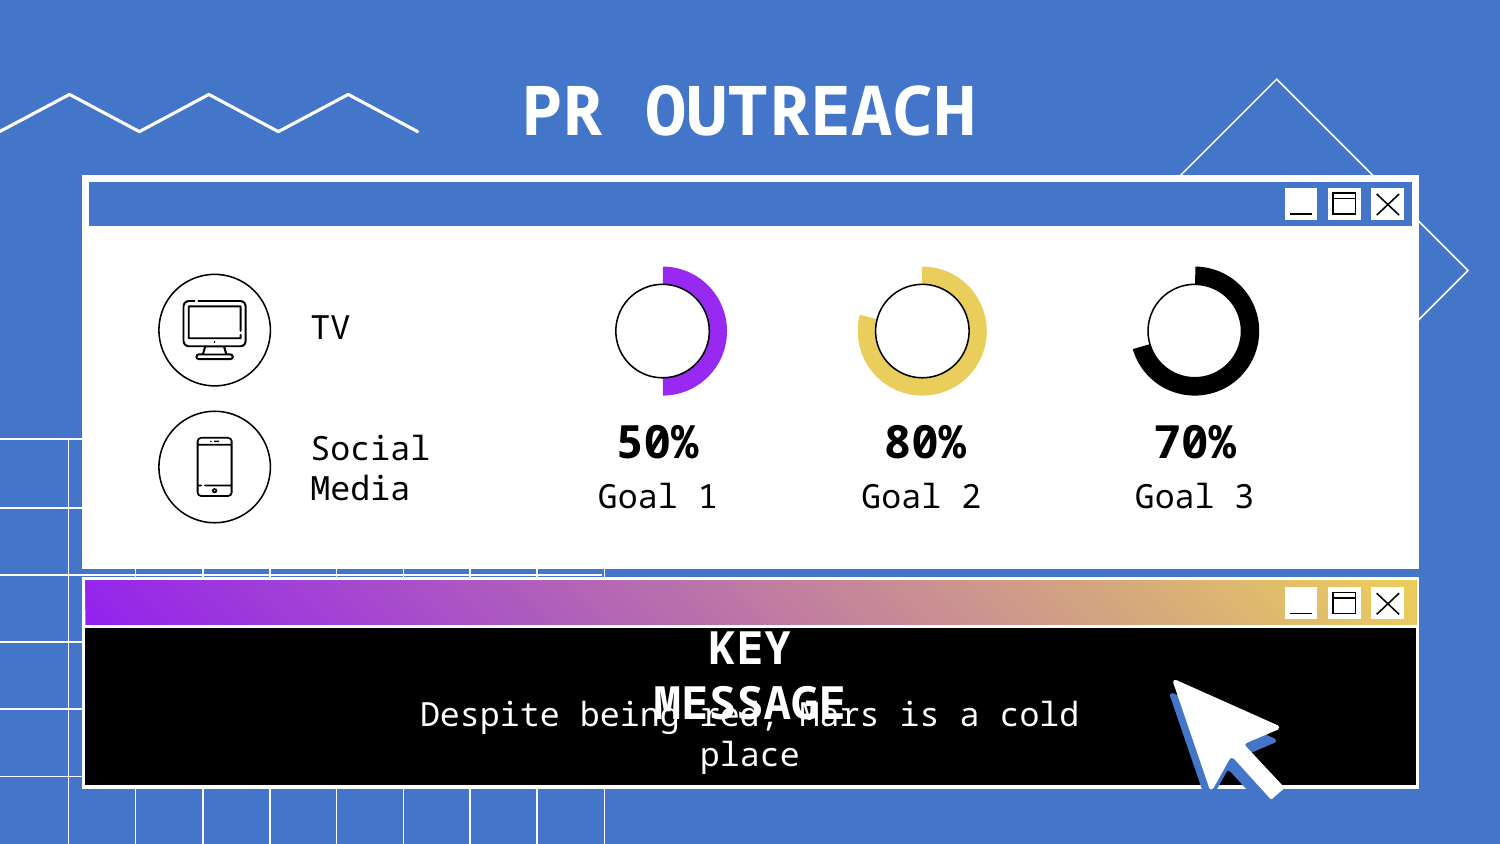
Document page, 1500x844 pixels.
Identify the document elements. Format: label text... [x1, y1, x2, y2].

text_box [1187, 663, 1283, 820]
title PR OUTREACH [116, 68, 1380, 148]
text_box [196, 436, 233, 498]
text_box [182, 299, 247, 361]
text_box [81, 174, 1420, 570]
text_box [82, 576, 1420, 790]
